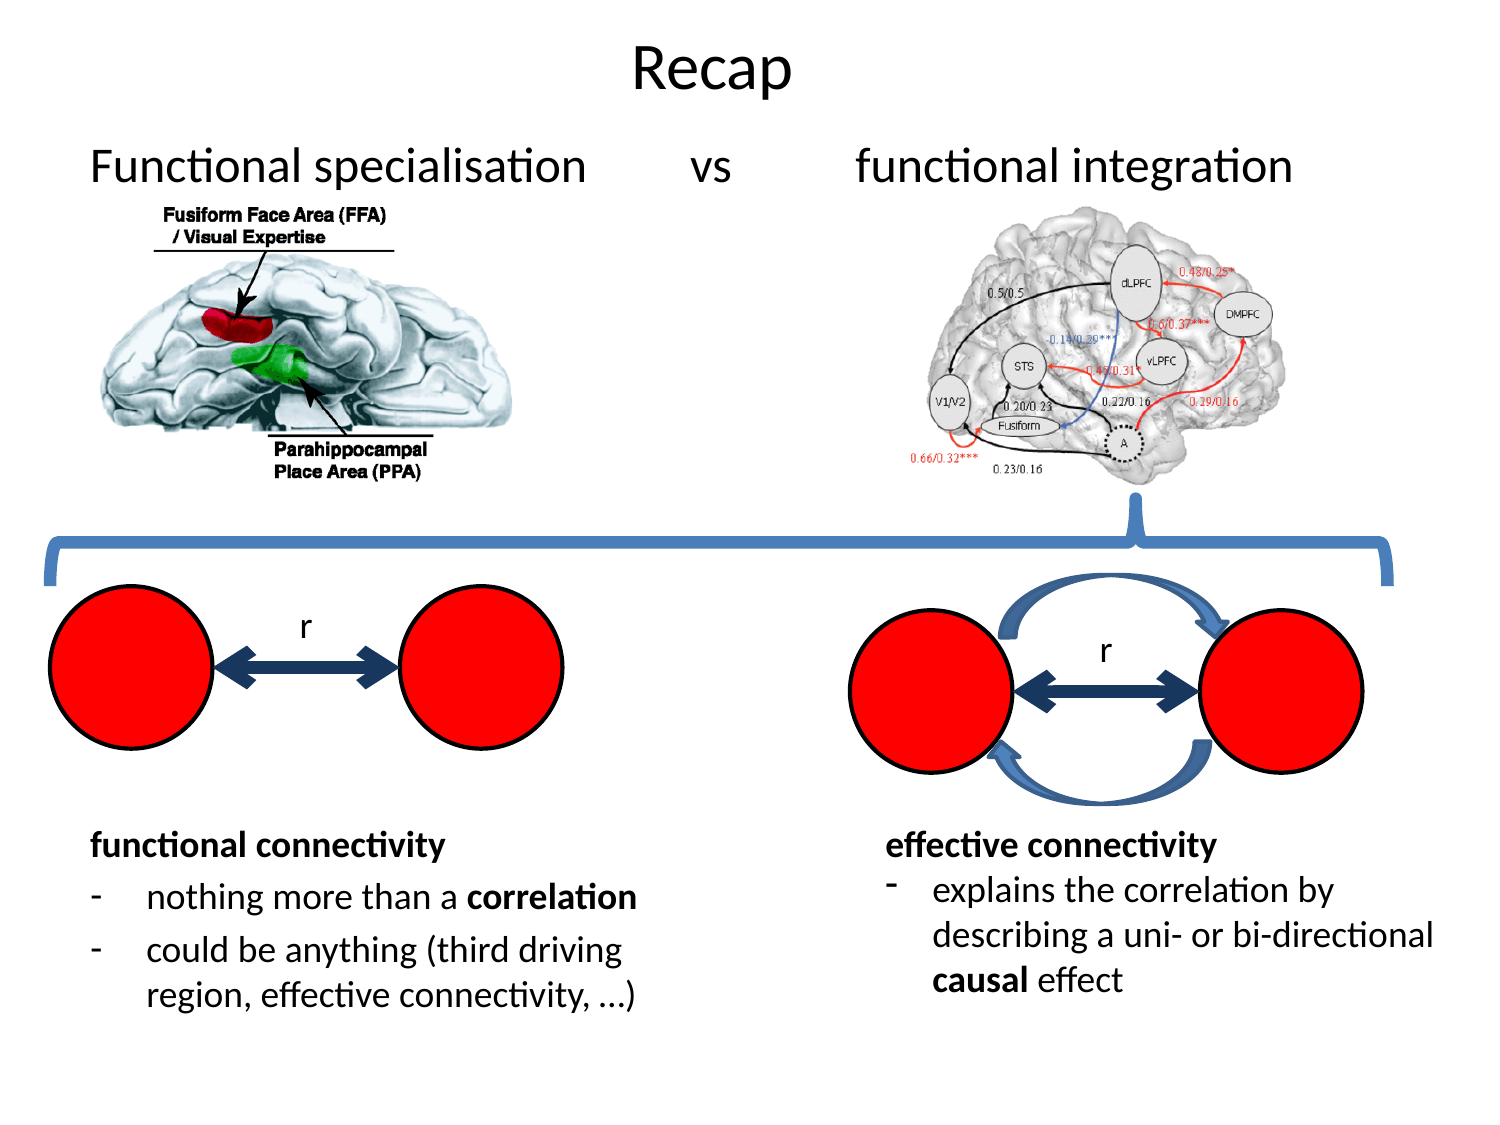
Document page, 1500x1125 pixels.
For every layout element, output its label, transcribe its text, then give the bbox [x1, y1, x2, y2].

title Recap [37, 12, 1388, 113]
list Functional specialisation vs functional integration [75, 125, 1425, 213]
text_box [49, 585, 563, 749]
text_box effective connectivity explains the correlation by describing a uni- or bi-directional causal effect [870, 812, 1450, 1103]
text_box [1009, 572, 1214, 608]
picture [99, 207, 513, 490]
text_box [49, 499, 1389, 587]
text_box functional connectivity nothing more than a correlation could be anything (third driving region, effective connectivity, …) [74, 812, 675, 1113]
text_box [849, 609, 1363, 773]
picture [899, 199, 1296, 490]
text_box [1011, 780, 1192, 807]
